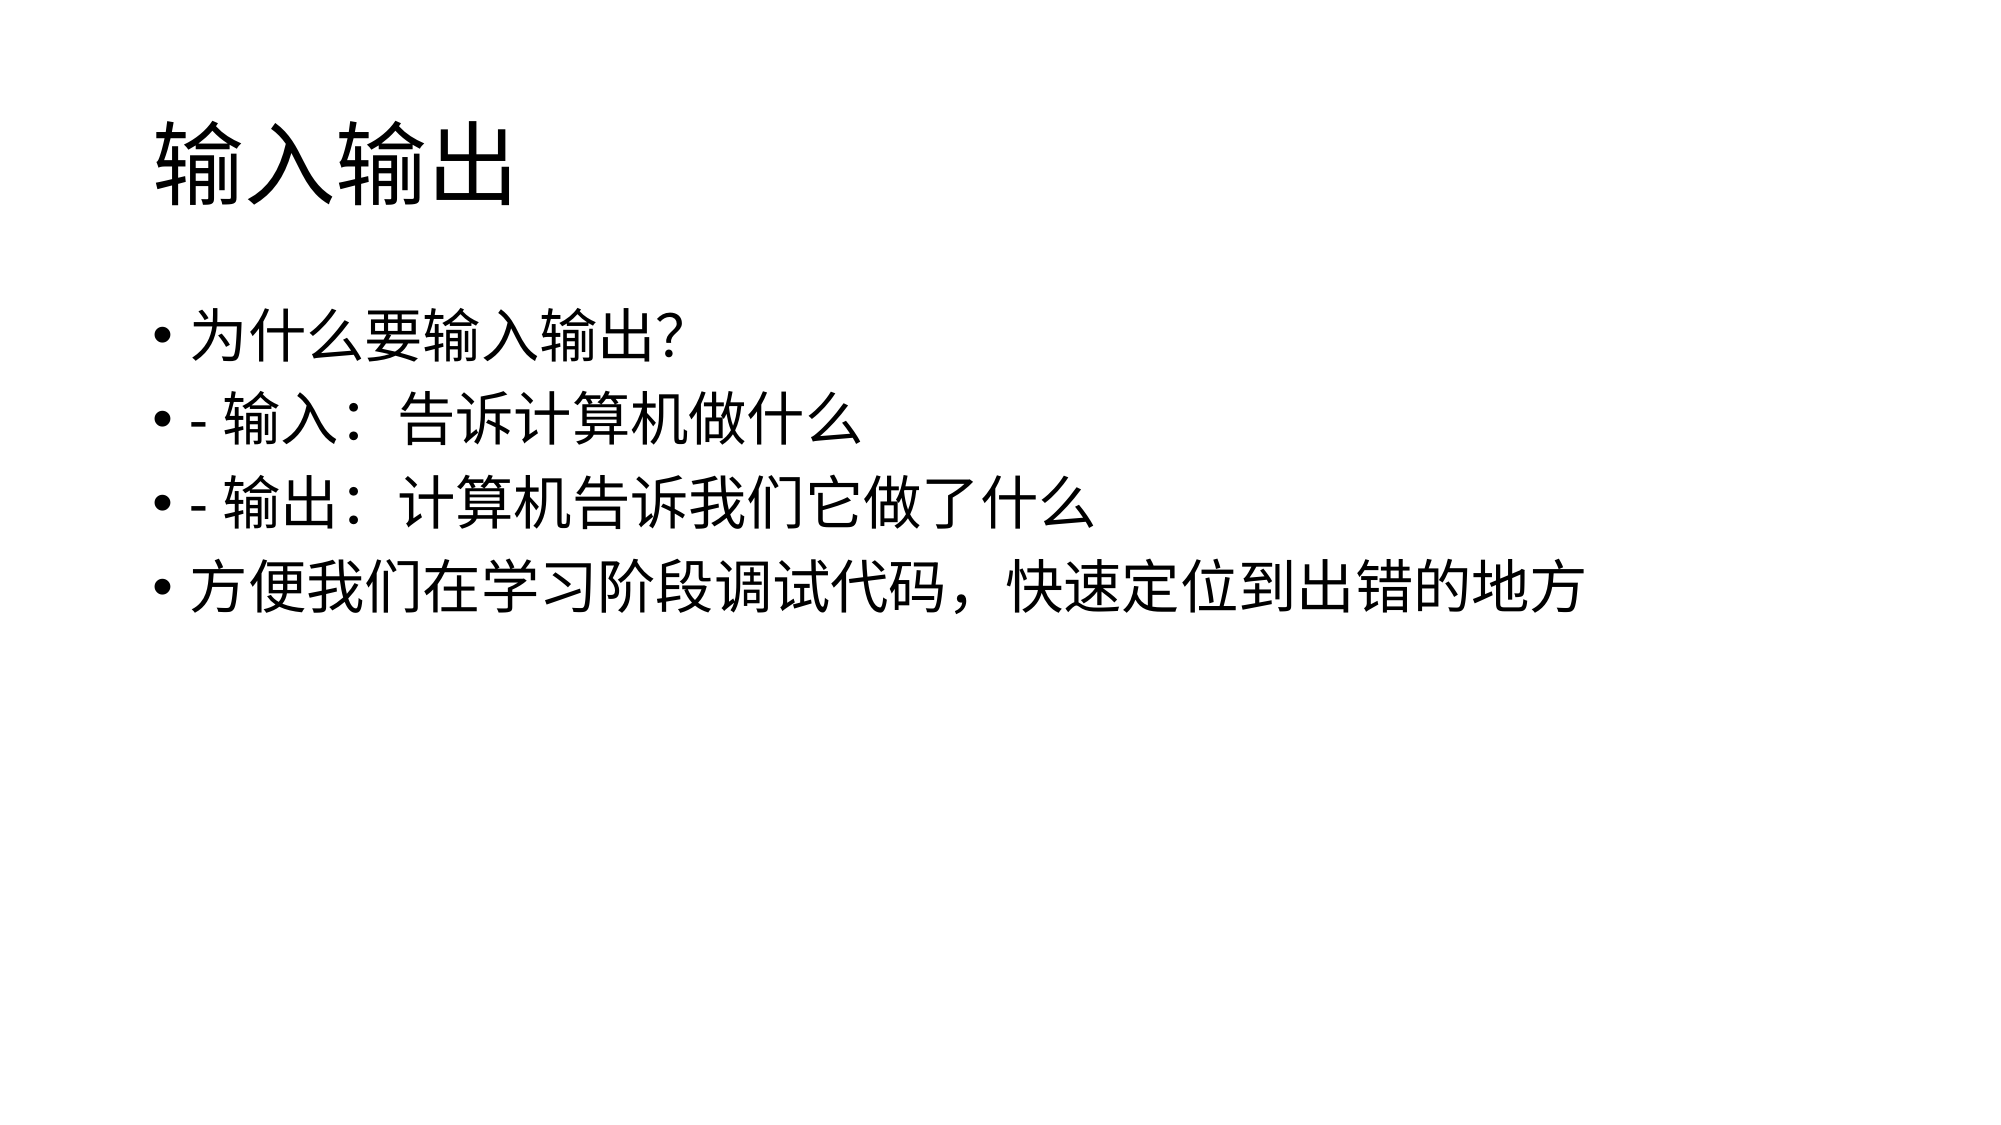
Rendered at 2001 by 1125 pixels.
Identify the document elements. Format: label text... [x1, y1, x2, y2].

title 输入输出 [137, 59, 1863, 278]
list 为什么要输入输出？ -输入：告诉计算机做什么 -输出：计算机告诉我们它做了什么 方便我们在学习阶段调试代码，快速定位到出错的地方 [137, 299, 1863, 679]
